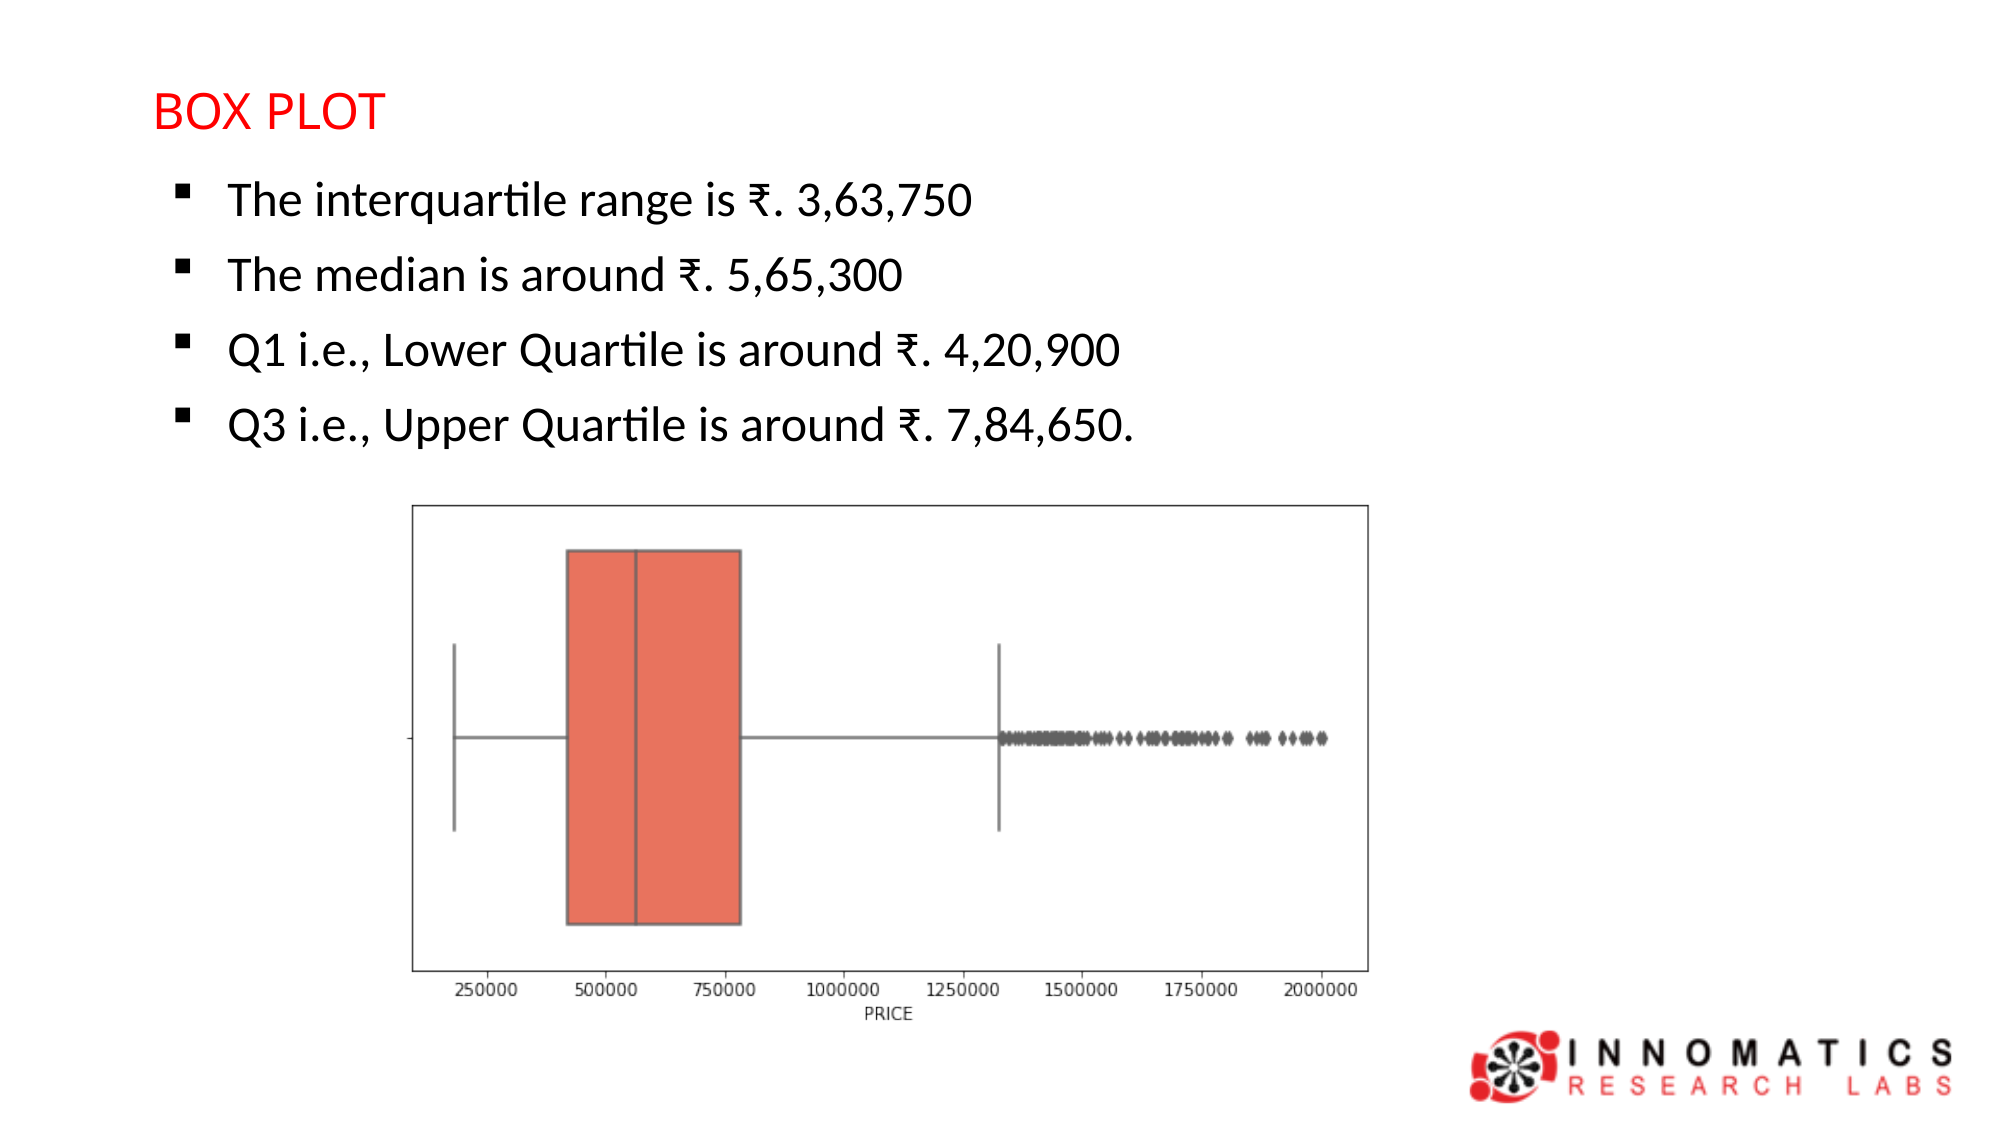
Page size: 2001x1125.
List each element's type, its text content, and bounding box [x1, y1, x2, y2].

title BOX PLOT [137, 59, 1863, 166]
picture [1445, 1014, 1975, 1125]
picture [393, 493, 1378, 1037]
list The interquartile range is ₹. 3,63,750 The median is around ₹. 5,65,300 Q1 i.e., Lower Quartile is around ₹. 4,20,900 Q3 i.e., Upper Quartile is around ₹. 7,84,650. [137, 166, 1863, 995]
